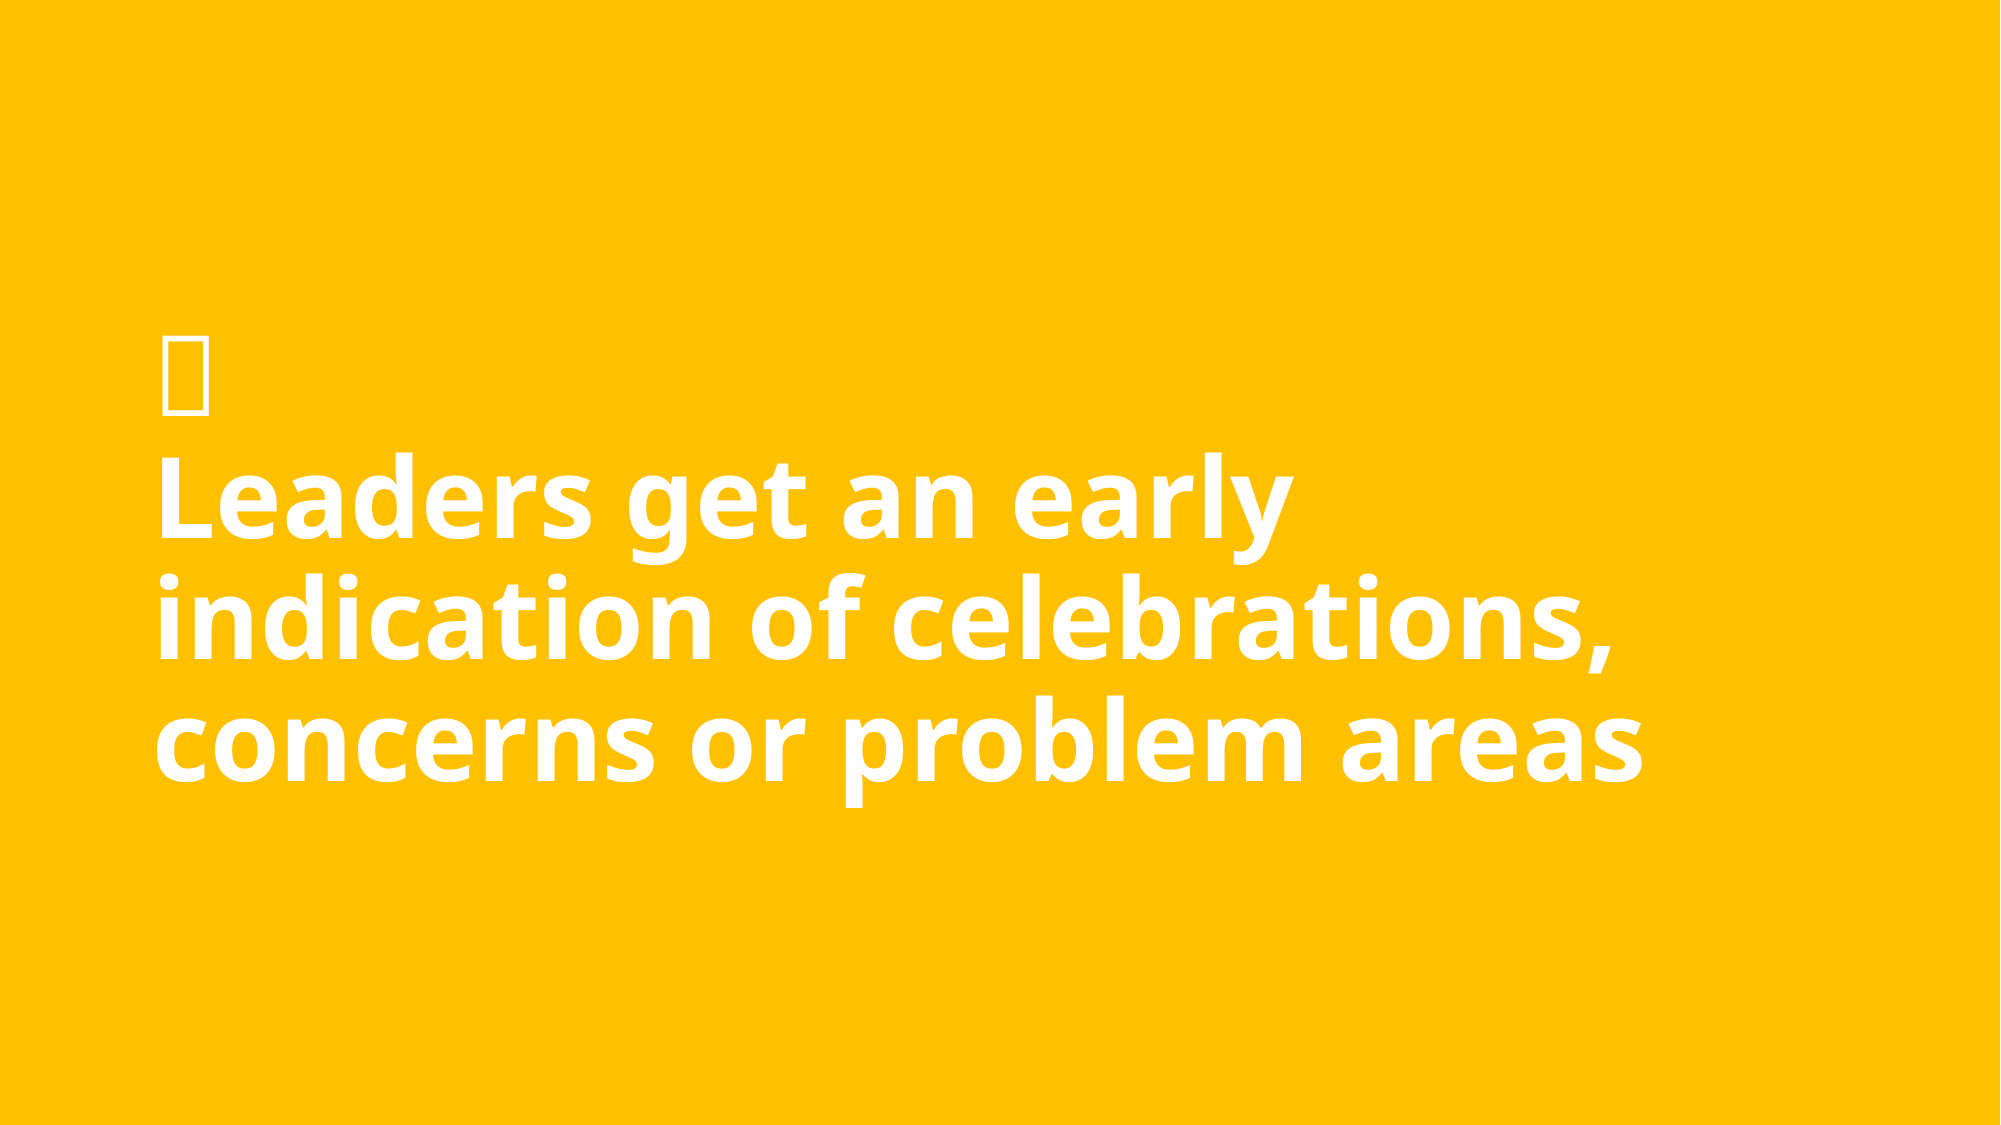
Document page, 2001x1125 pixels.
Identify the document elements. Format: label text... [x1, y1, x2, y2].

title 🏢 Leaders get an early indication of celebrations, concerns or problem areas [137, 295, 1863, 830]
